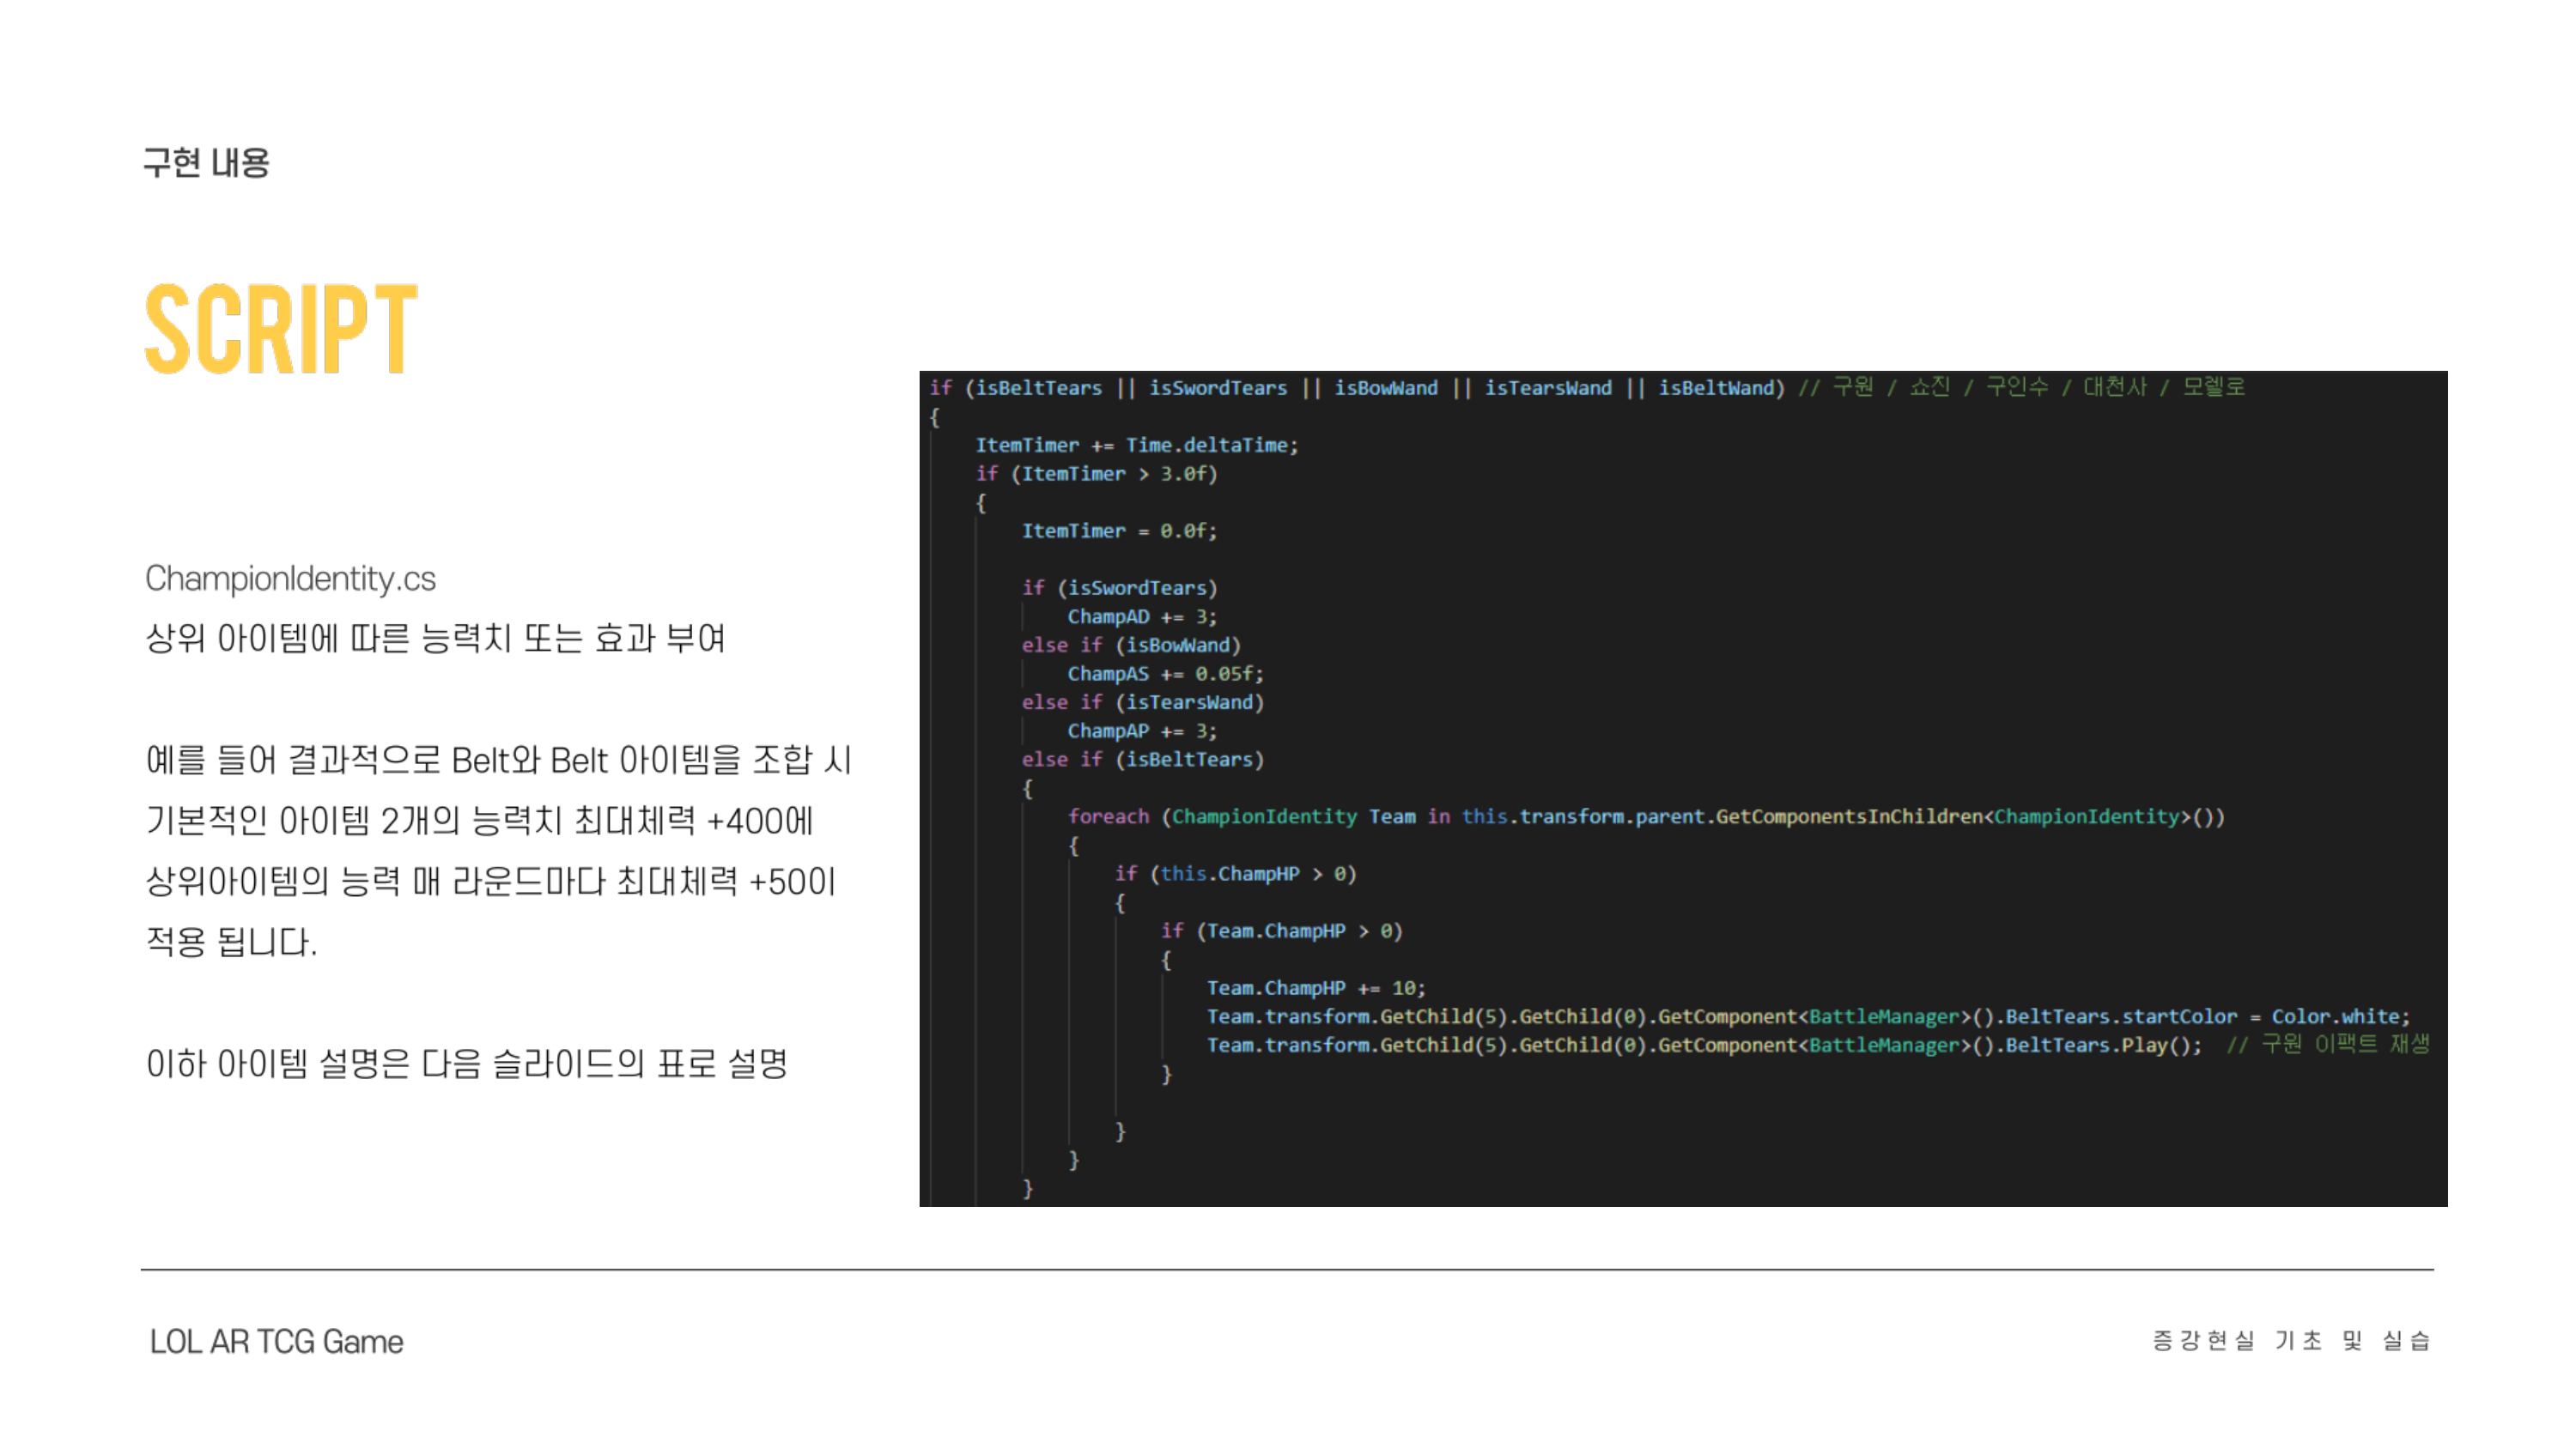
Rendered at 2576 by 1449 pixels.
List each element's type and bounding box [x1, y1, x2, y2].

text_box [920, 371, 2448, 1207]
picture [126, 239, 466, 437]
picture [140, 549, 868, 1101]
picture [146, 1315, 420, 1378]
picture [136, 135, 286, 200]
picture [1926, 1322, 2442, 1366]
